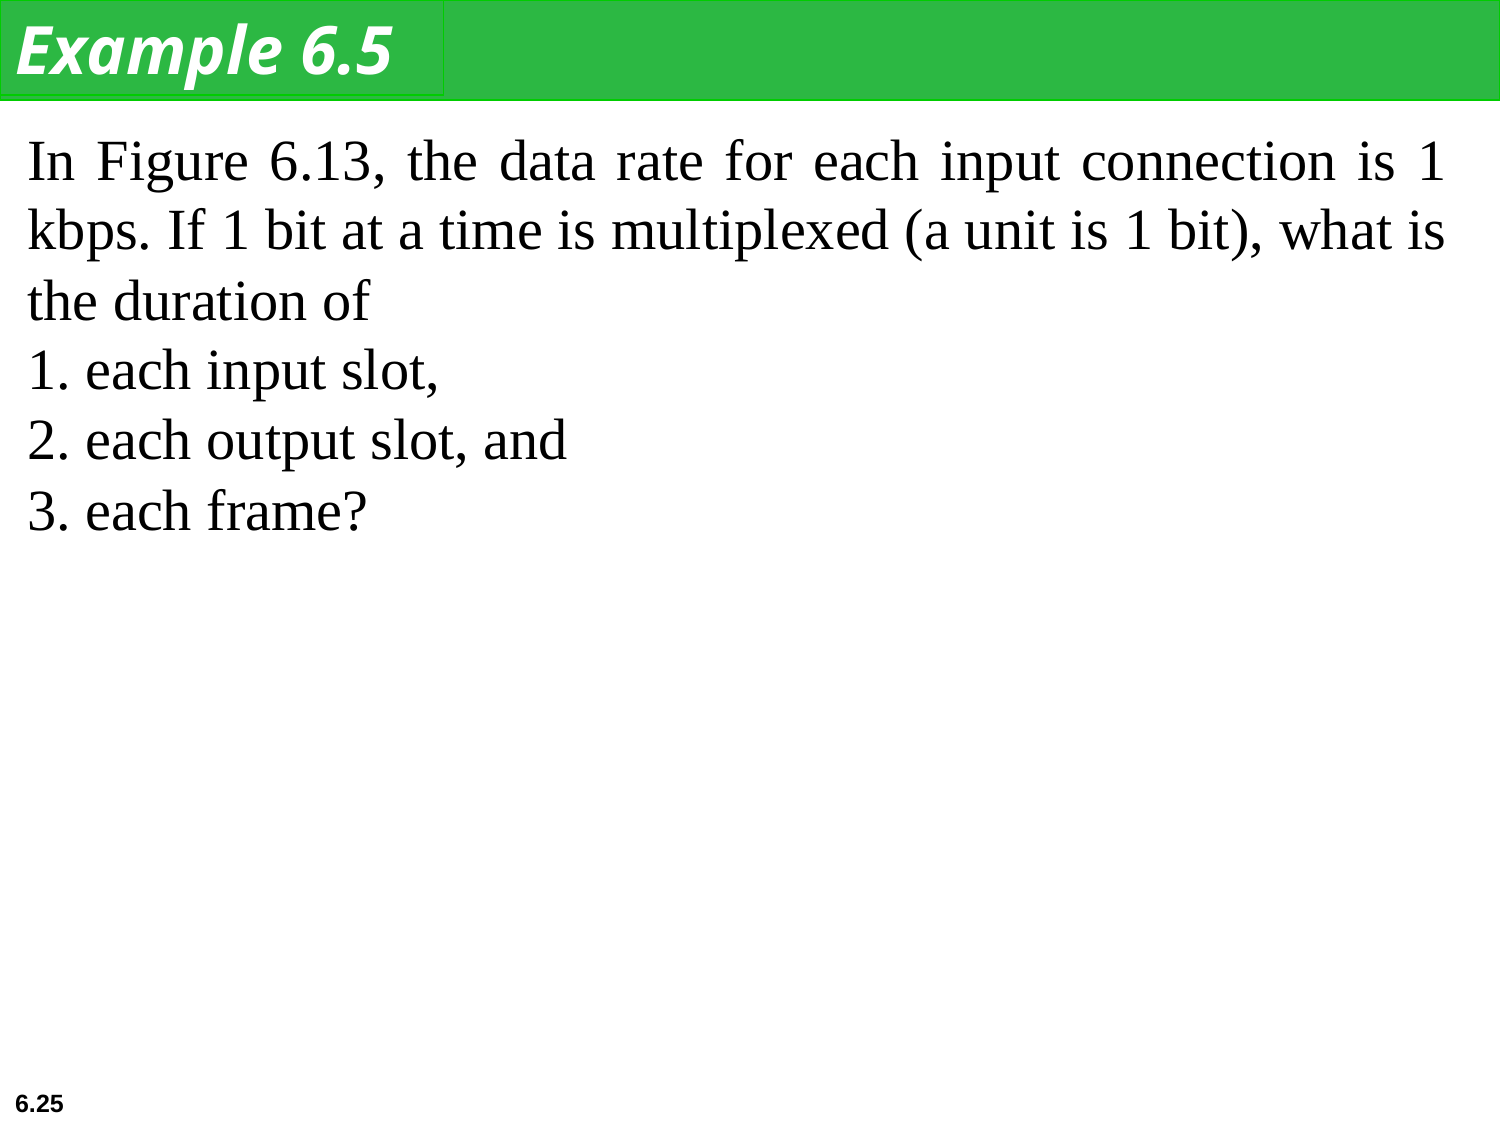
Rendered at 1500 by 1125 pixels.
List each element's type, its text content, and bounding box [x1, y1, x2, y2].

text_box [0, 0, 1500, 101]
text_box In Figure 6.13, the data rate for each input connection is 1 kbps. If 1 bit at a time is multiplexed (a unit is 1 bit), what is the duration of 1. each input slot, 2. each output slot, and 3. each frame? [12, 114, 1463, 550]
text_box 6.‹#› [0, 1049, 313, 1125]
